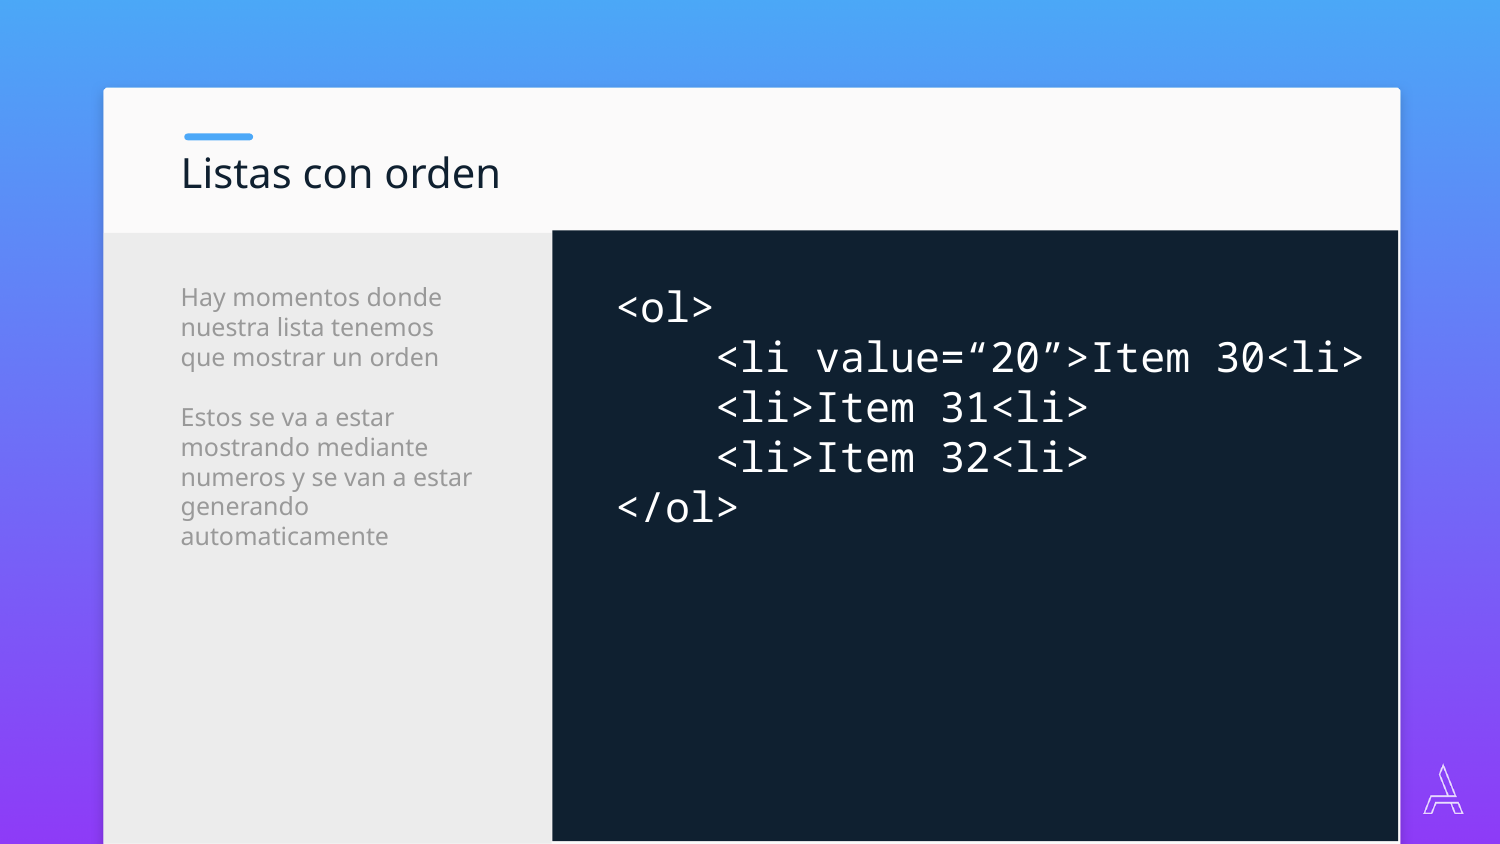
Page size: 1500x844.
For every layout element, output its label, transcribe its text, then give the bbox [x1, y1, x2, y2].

text_box [552, 230, 1399, 842]
text_box [184, 133, 254, 141]
text_box <ol> <li value=“20”>Item 30<li> <li>Item 31<li> <li>Item 32<li> </ol> [600, 266, 1401, 844]
text_box Hay momentos donde nuestra lista tenemos que mostrar un orden Estos se va a estar mostrando mediante numeros y se van a estar generando automaticamente [165, 266, 497, 389]
picture [0, 0, 1500, 844]
text_box Listas con orden [165, 152, 767, 192]
text_box [103, 232, 552, 844]
